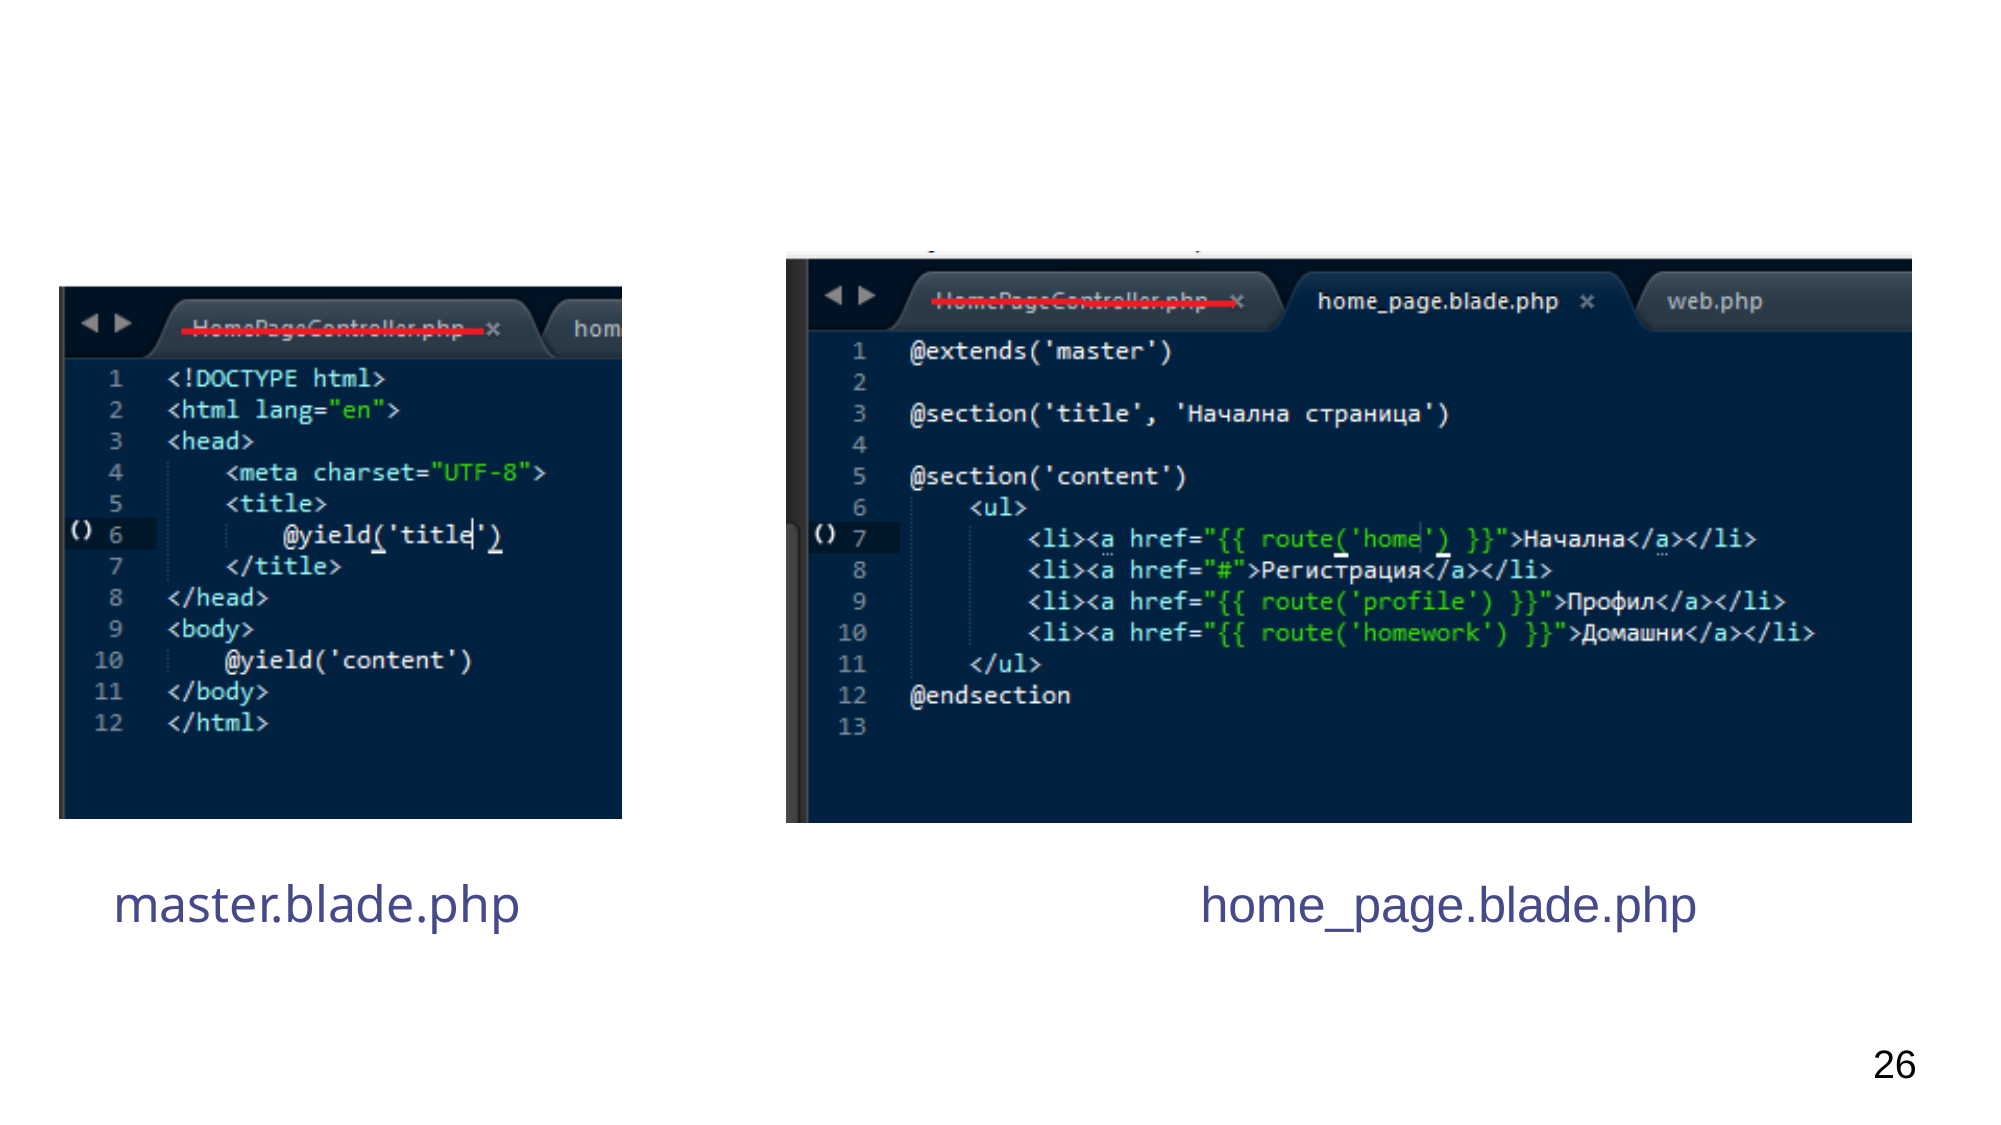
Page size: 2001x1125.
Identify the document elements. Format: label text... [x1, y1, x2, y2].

picture [59, 285, 622, 820]
slide_number 26 [1853, 1019, 1974, 1106]
picture [786, 251, 1912, 824]
list master.blade.php home_page.blade.php [68, 252, 1932, 1000]
